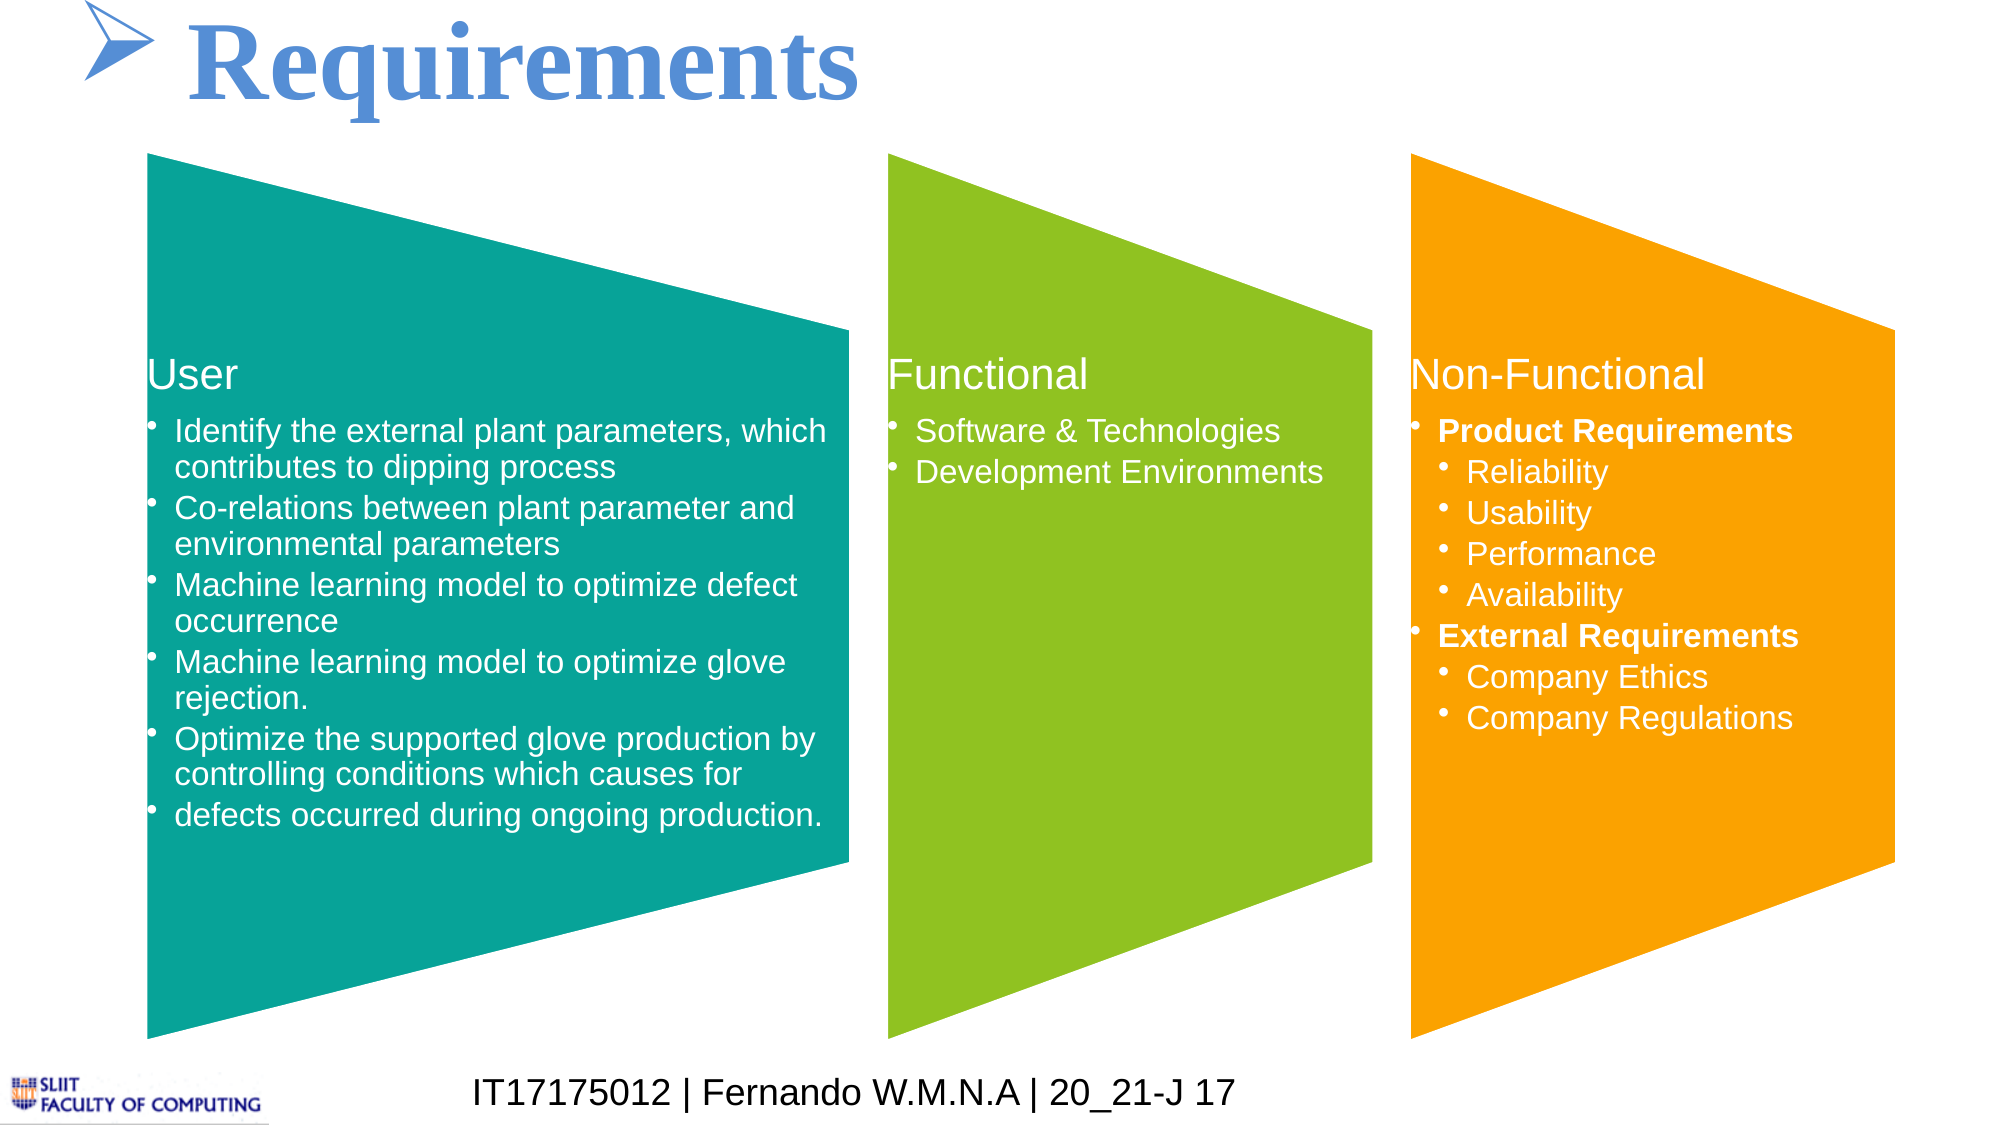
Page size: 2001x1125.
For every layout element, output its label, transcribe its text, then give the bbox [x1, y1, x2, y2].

text_box IT17175012 | Fernando W.M.N.A | 20_21-J 17 [457, 1060, 1986, 1121]
picture [0, 1072, 269, 1125]
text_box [146, 151, 1897, 1041]
text_box Requirements [60, 0, 1063, 130]
